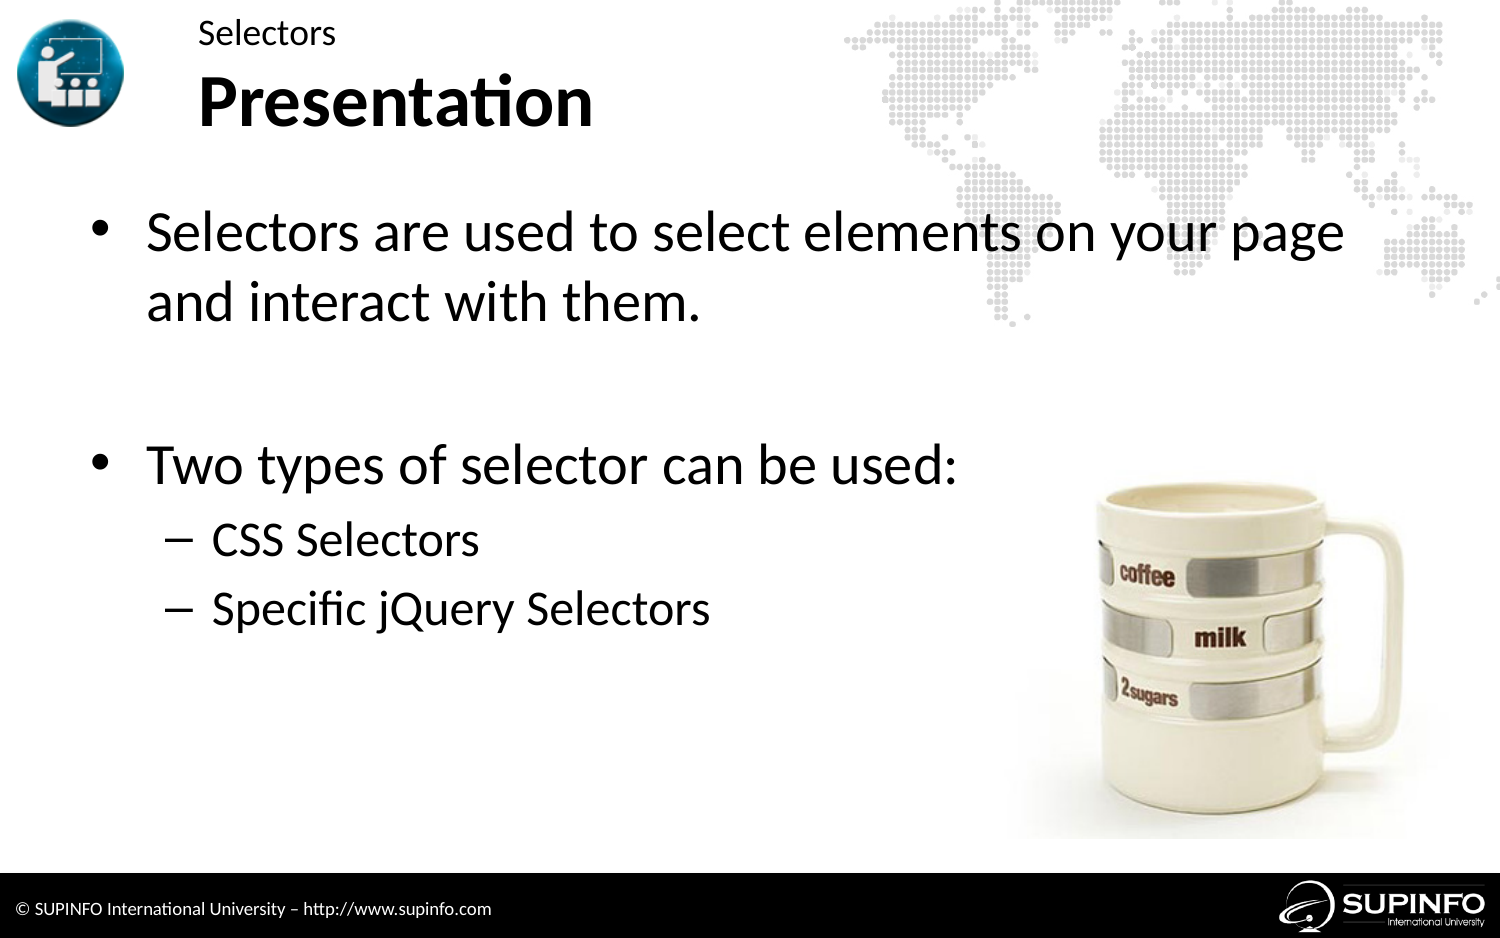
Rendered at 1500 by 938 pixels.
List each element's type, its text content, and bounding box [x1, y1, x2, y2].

picture [972, 444, 1461, 840]
picture [17, 19, 125, 127]
picture [39, 46, 101, 107]
list Selectors [183, 0, 1459, 56]
picture [1269, 870, 1494, 938]
picture [844, 0, 1500, 327]
list Selectors are used to select elements on your page and interact with them. Two types of selector can be used: CSS Selectors Specific jQuery Selectors [75, 185, 1459, 880]
picture [49, 37, 102, 75]
title Presentation [183, 56, 1459, 138]
